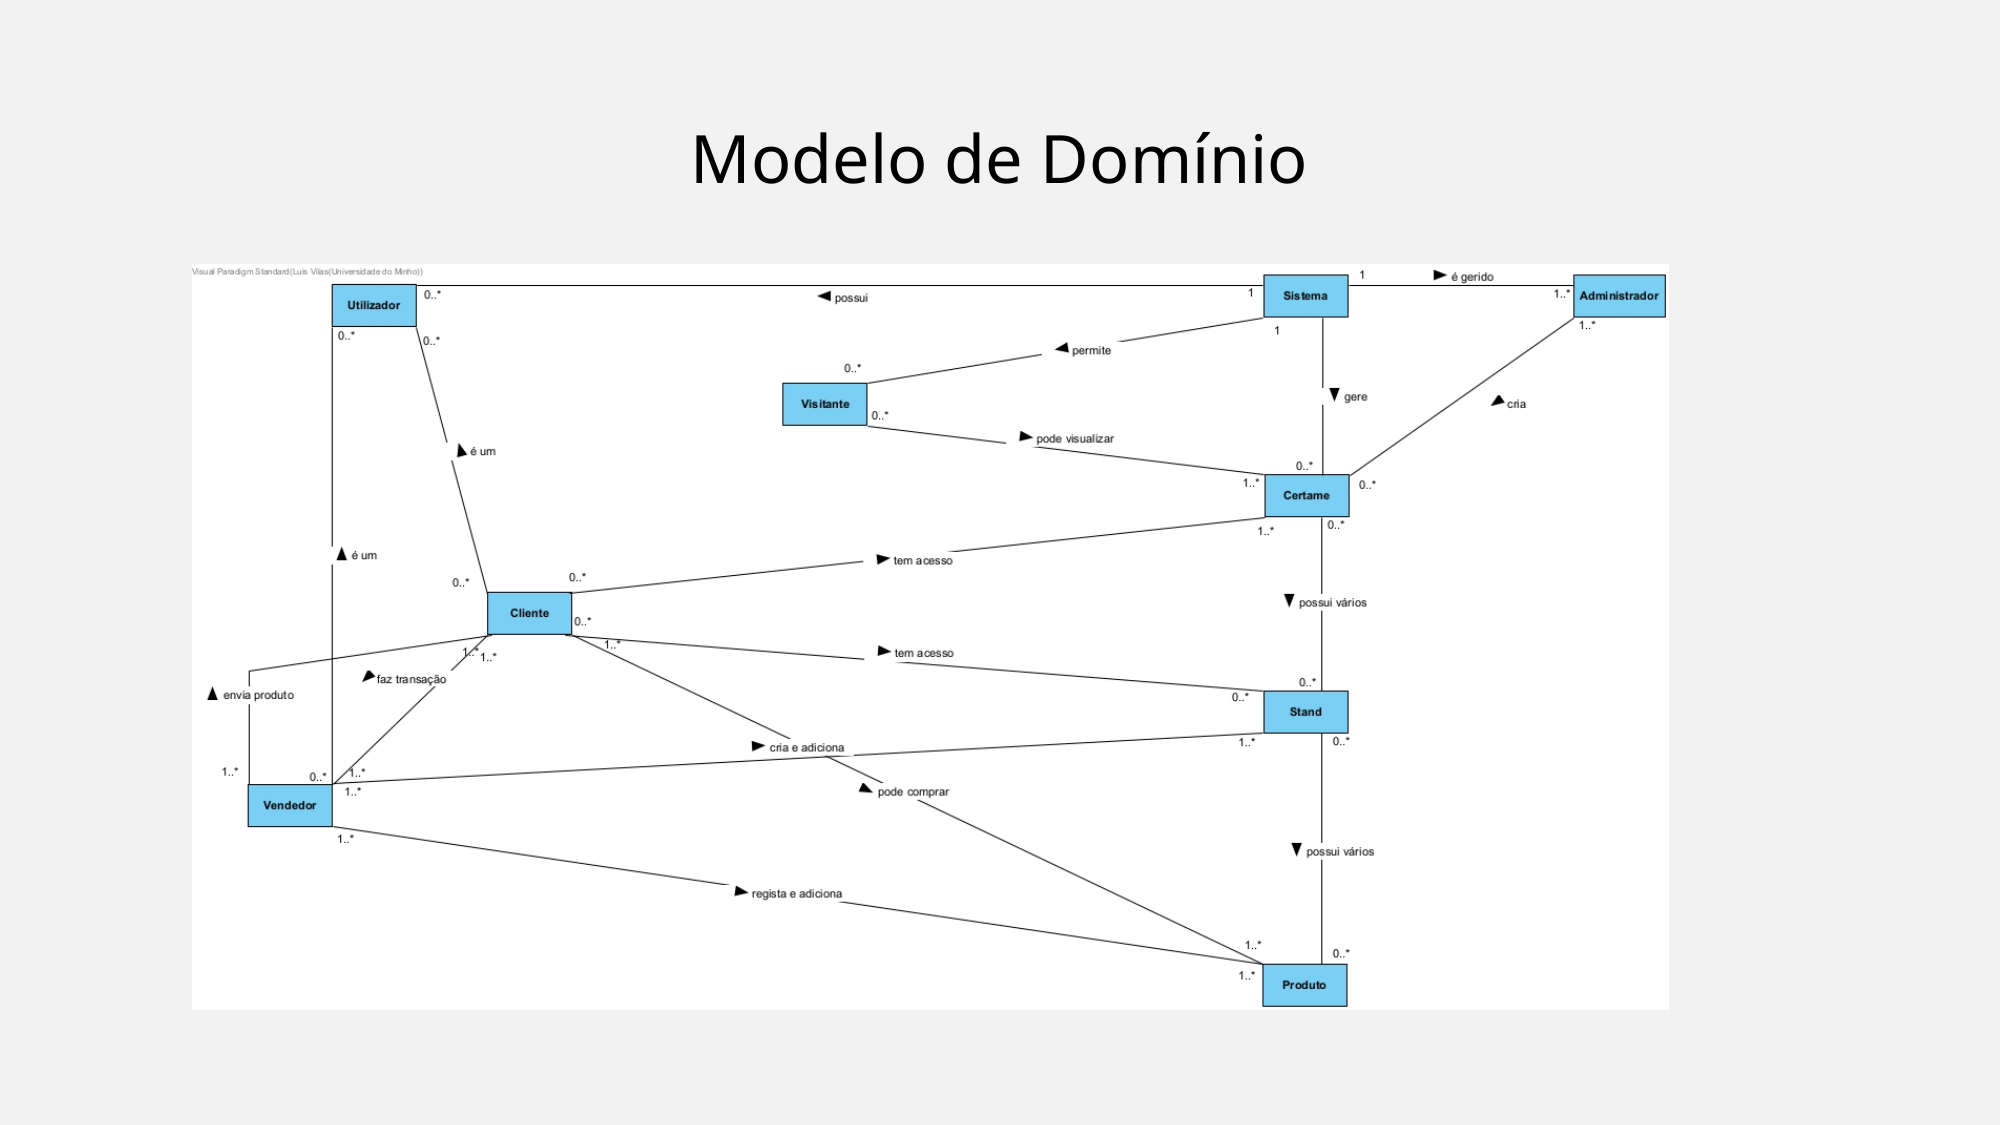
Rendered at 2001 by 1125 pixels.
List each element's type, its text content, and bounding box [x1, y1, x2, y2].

title Modelo de Domínio [137, 104, 1863, 219]
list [192, 264, 1669, 1010]
